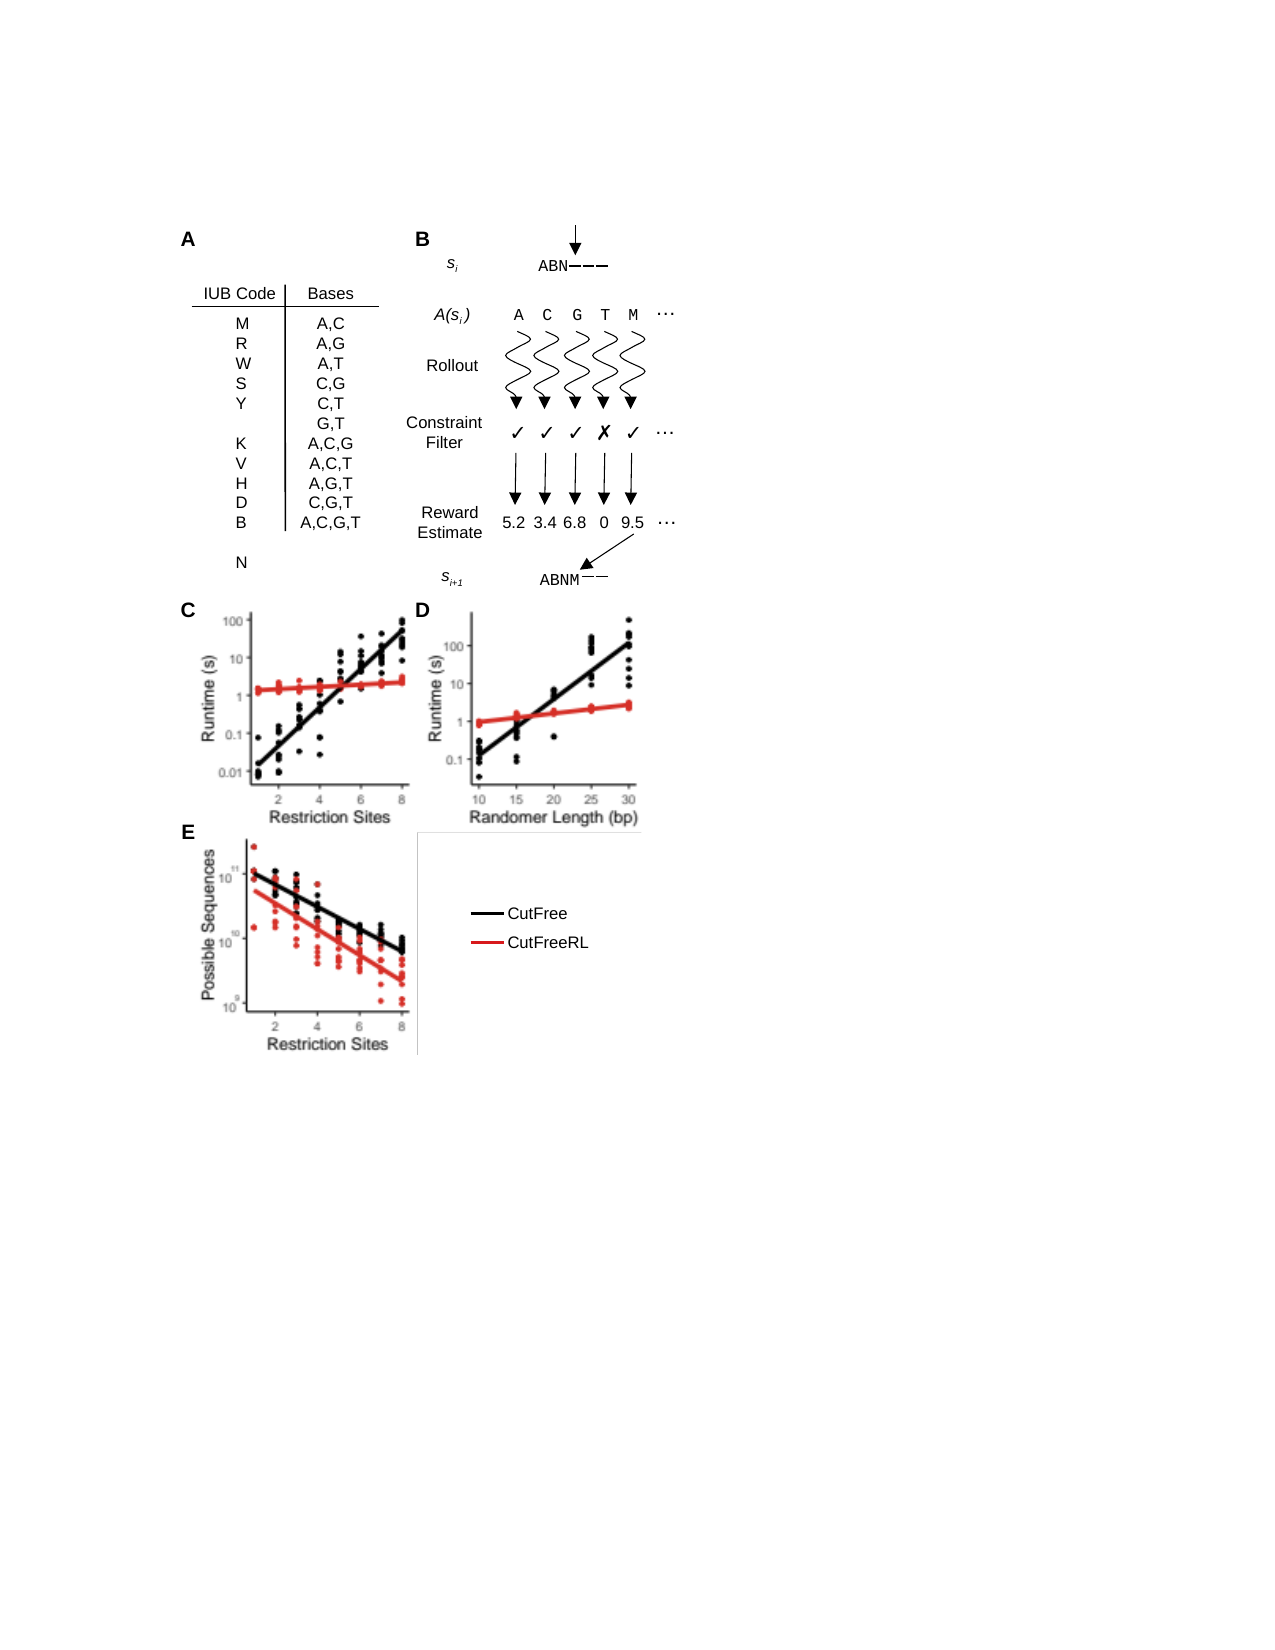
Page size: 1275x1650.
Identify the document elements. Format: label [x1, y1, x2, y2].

text_box [156, 218, 678, 1055]
